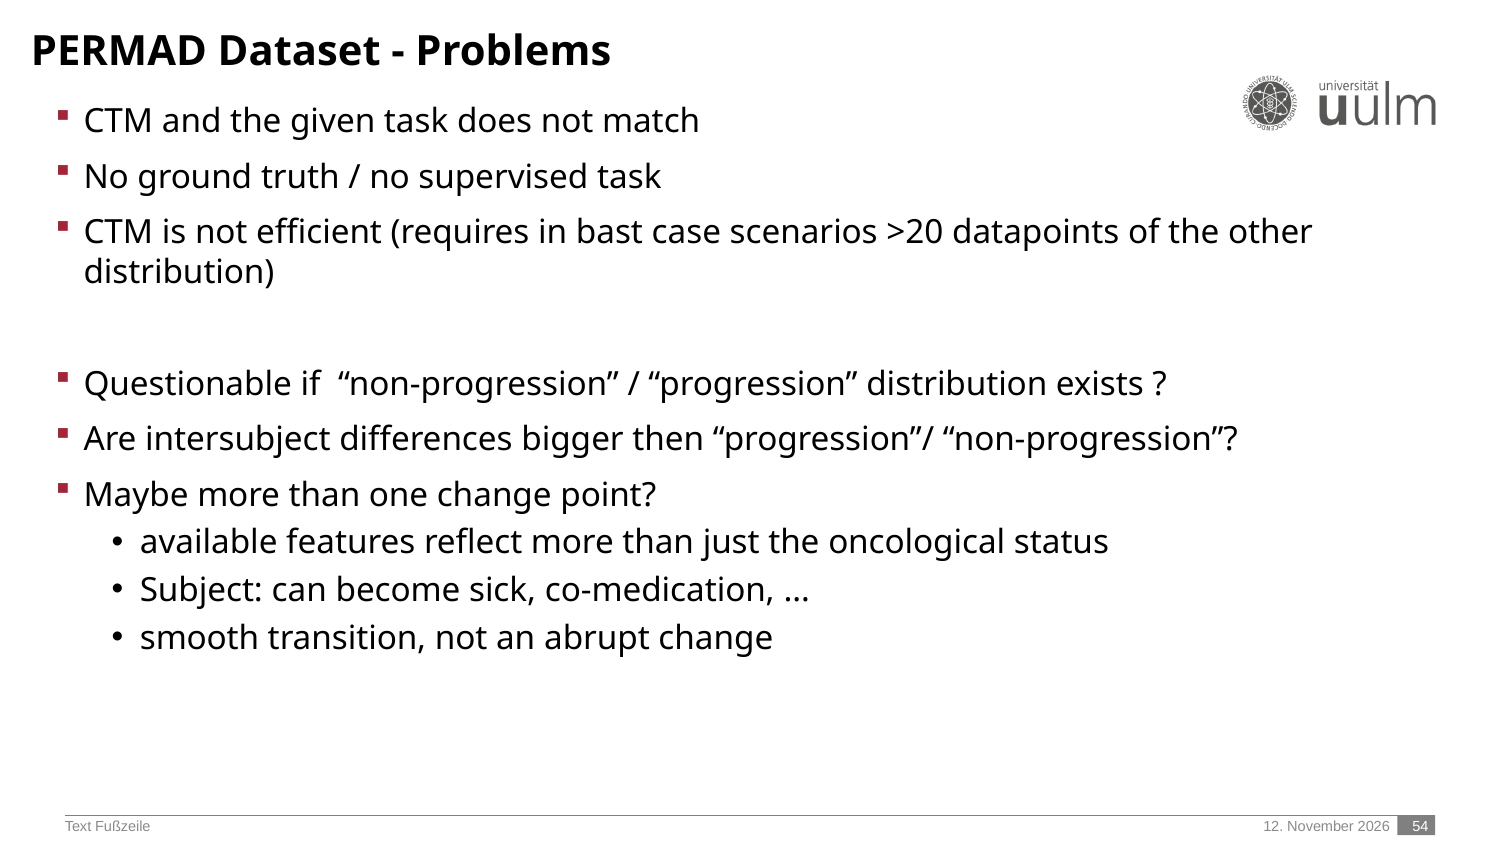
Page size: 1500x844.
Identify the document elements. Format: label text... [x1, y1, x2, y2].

footer Text Fußzeile [64, 816, 1254, 837]
slide_number 54 [1393, 816, 1429, 839]
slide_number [1263, 816, 1393, 837]
picture [1242, 75, 1436, 131]
text_box PERMAD Dataset - Problems [16, 16, 1236, 93]
text_box CTM and the given task does not match No ground truth / no supervised task CTM is not efficient (requires in bast case scenarios >20 datapoints of the other distribution) Questionable if “non-progression” / “progression” distribution exists ? Are intersubject differences bigger then “progression”/ “non-progression”? Maybe more than one change point? available features reflect more than just the oncological status Subject: can become sick, co-medication, … smooth transition, not an abrupt change [40, 92, 1411, 780]
